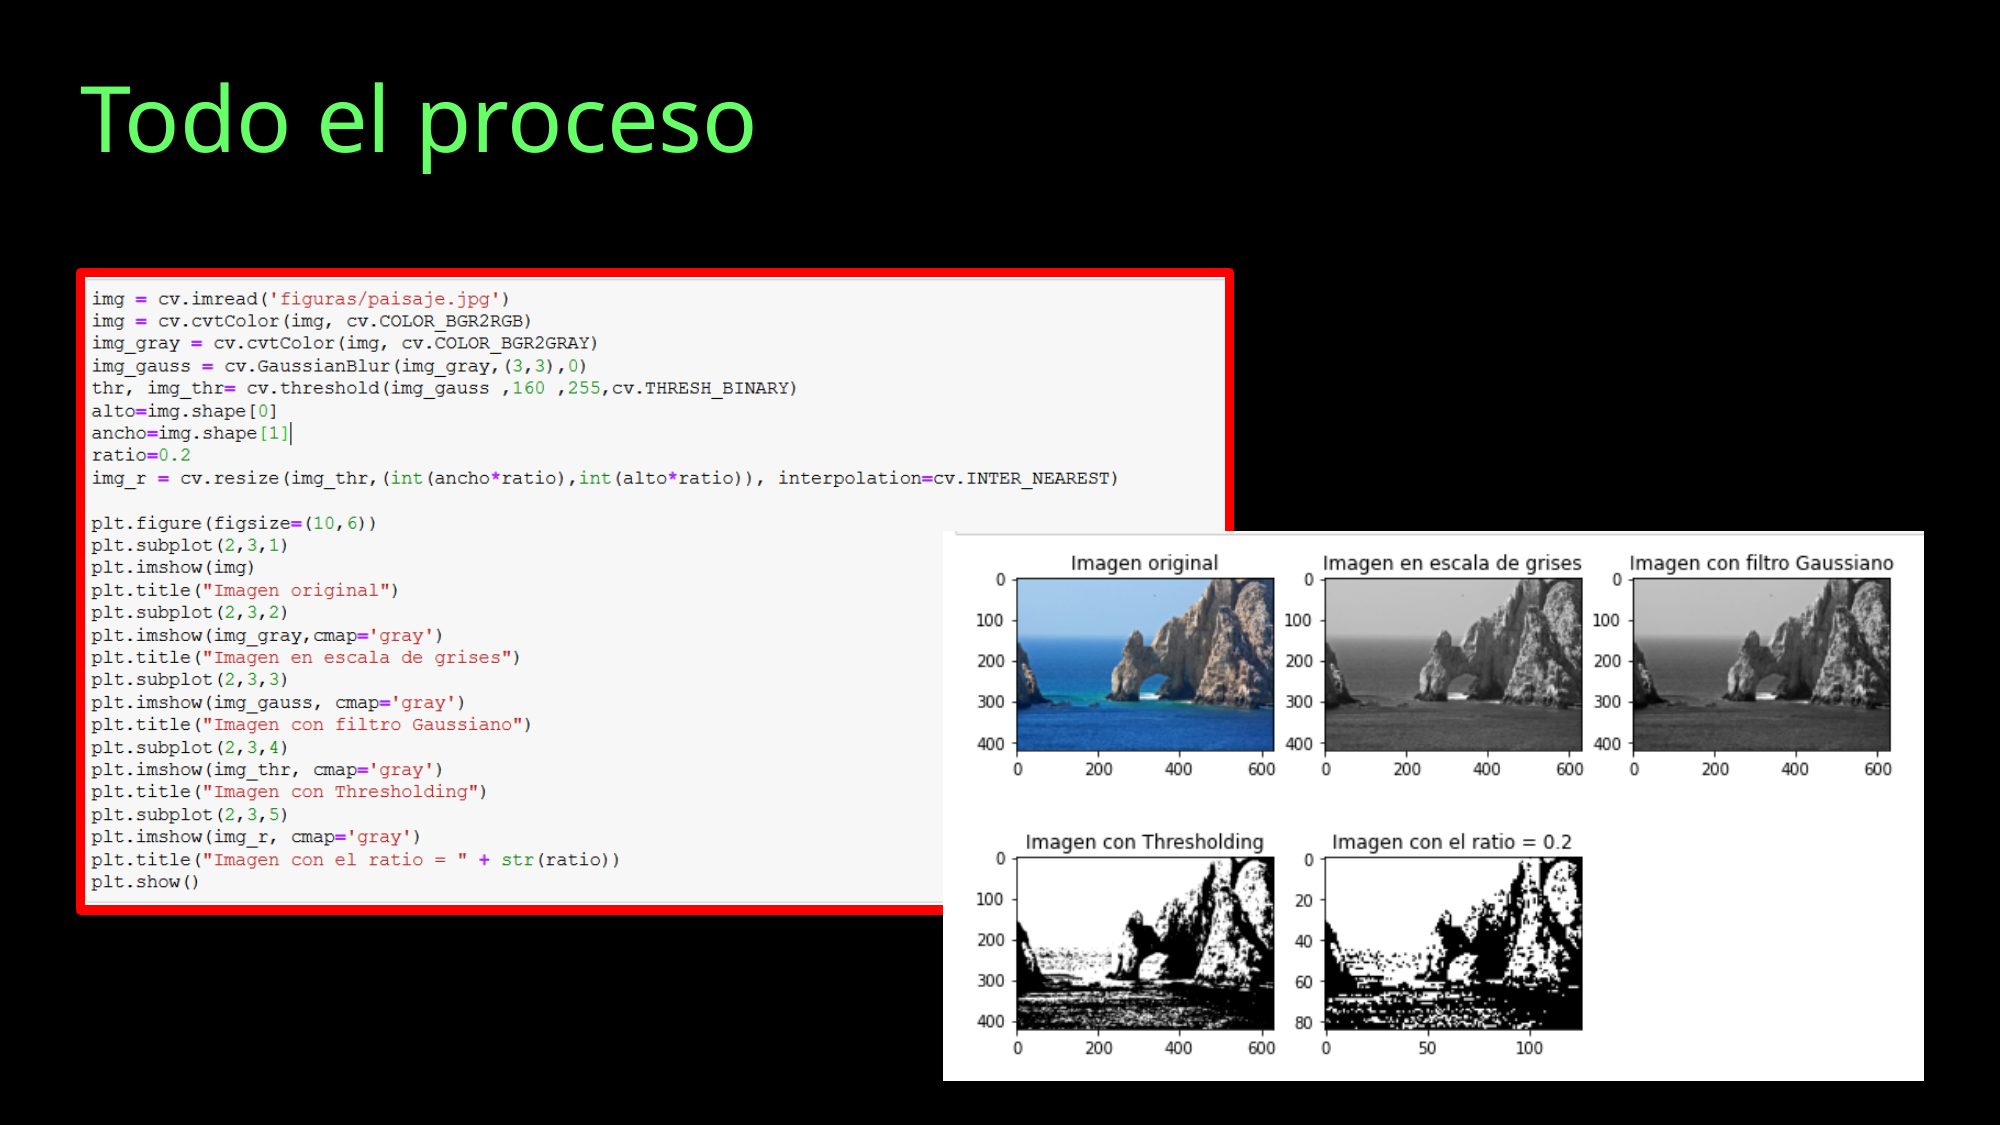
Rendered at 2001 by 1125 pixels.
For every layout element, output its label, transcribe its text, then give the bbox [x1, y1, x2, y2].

picture [85, 277, 1924, 1081]
title Todo el proceso [65, 14, 1791, 232]
